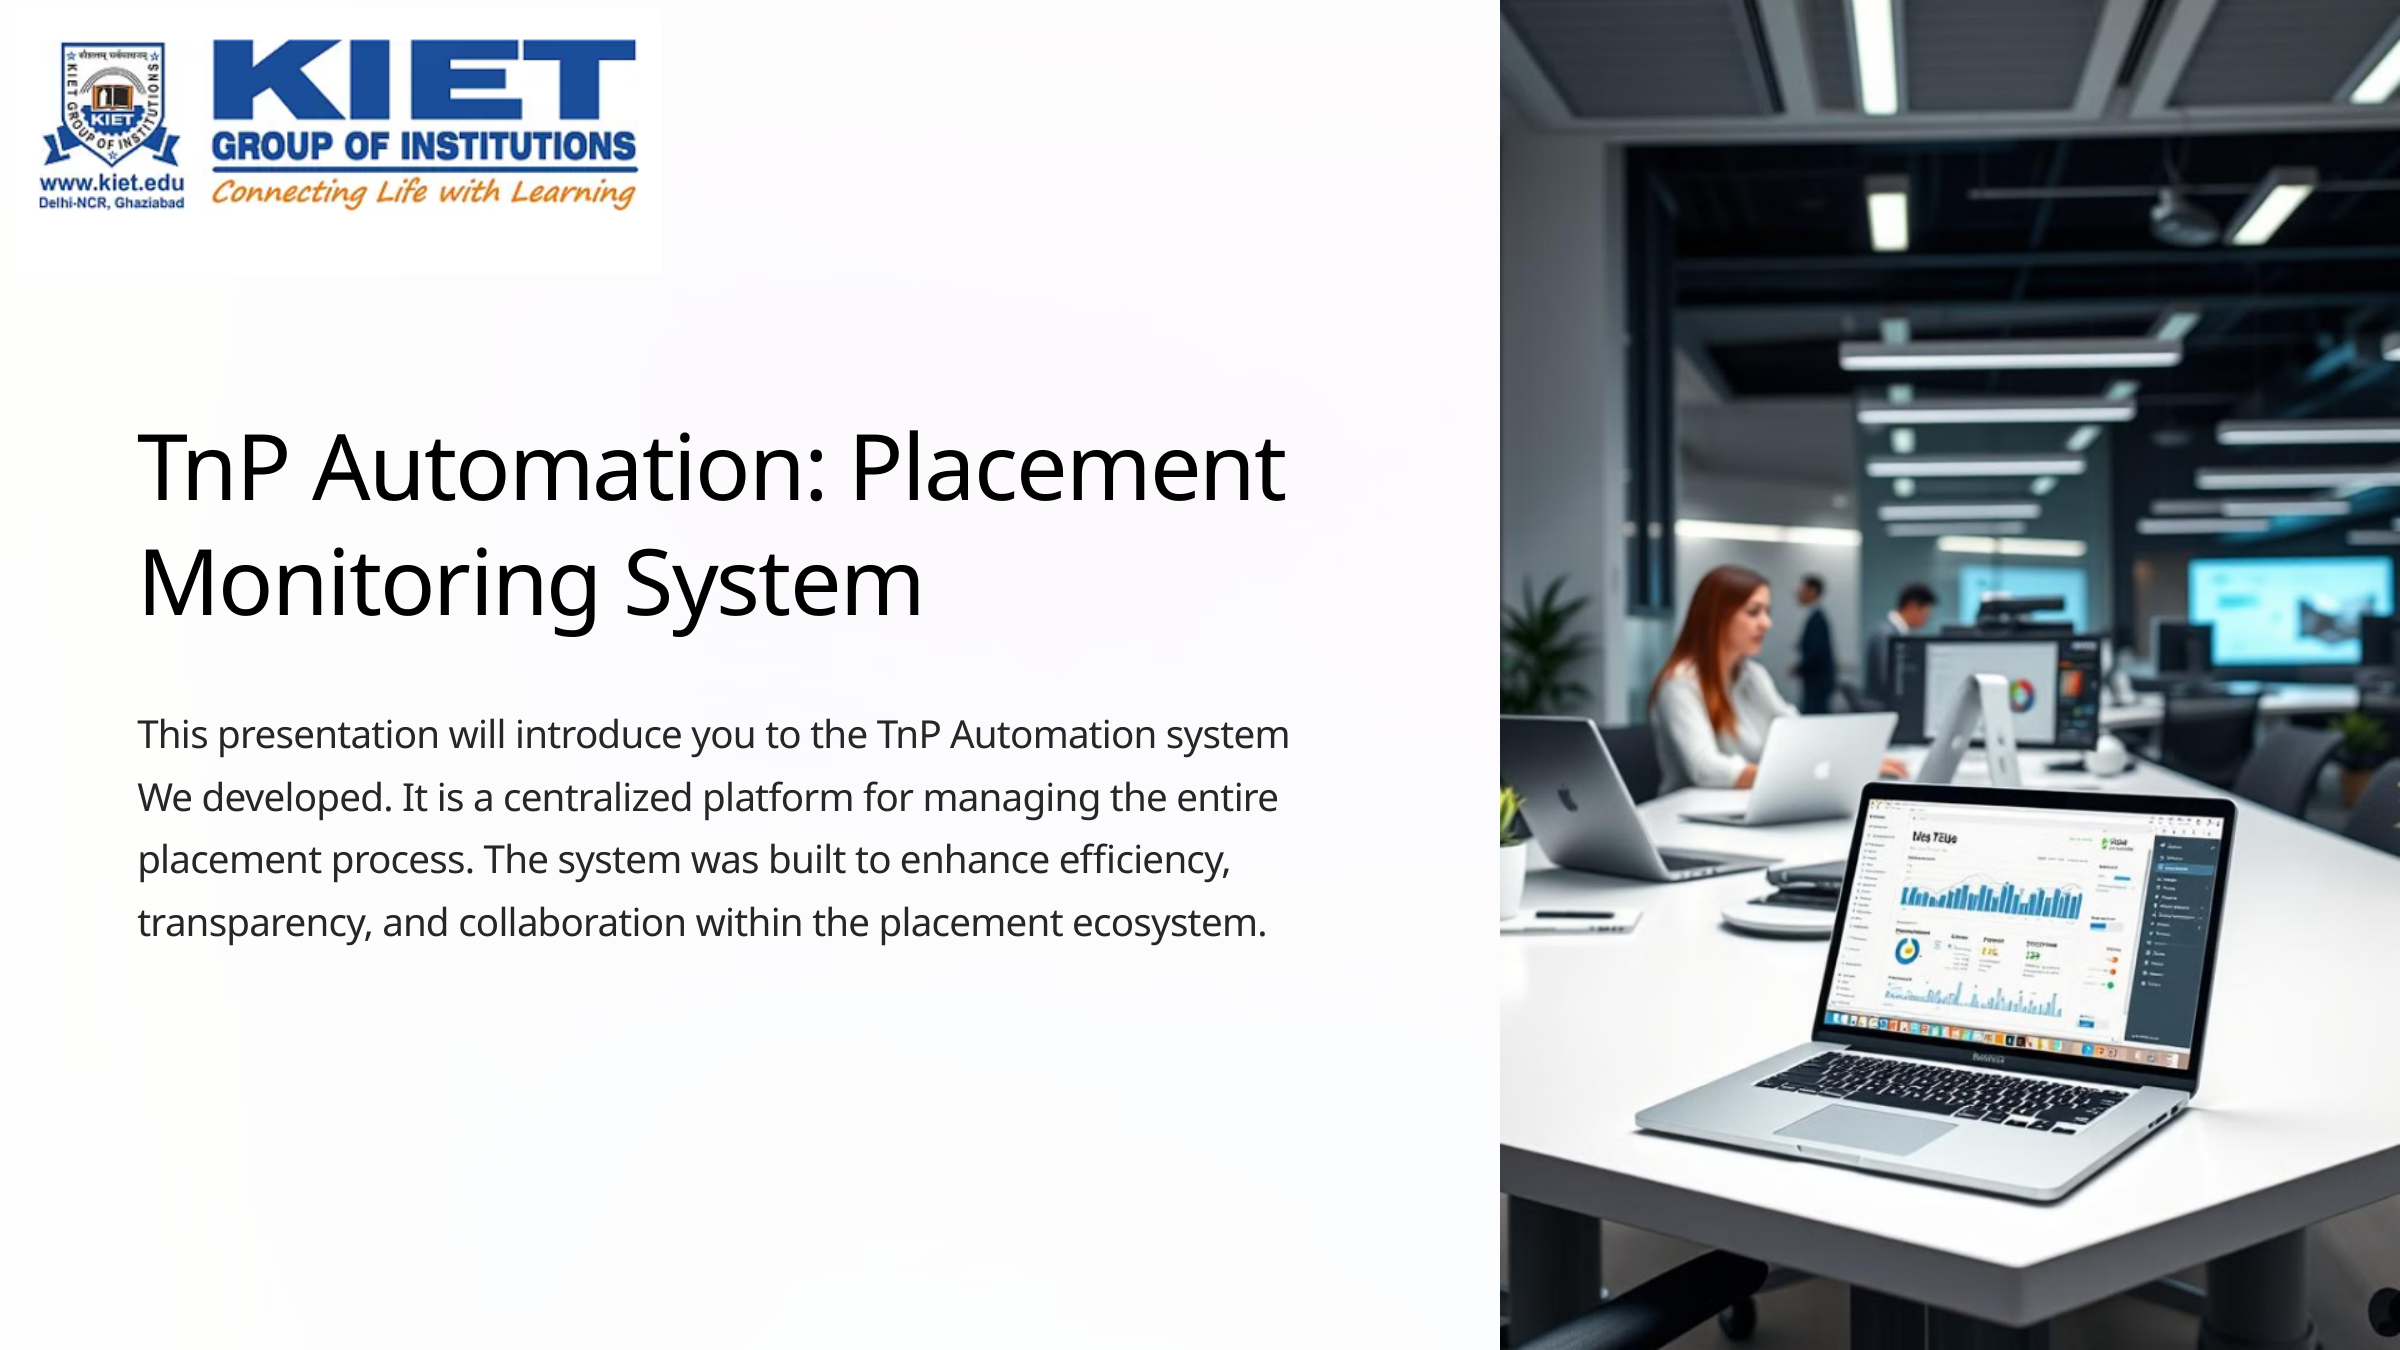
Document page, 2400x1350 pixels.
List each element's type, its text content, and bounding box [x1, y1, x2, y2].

picture [1499, 0, 2400, 1350]
text_box This presentation will introduce you to the TnP Automation system We developed. It is a centralized platform for managing the entire placement process. The system was built to enhance efficiency, transparency, and collaboration within the placement ecosystem. [137, 694, 1363, 946]
picture [15, 7, 662, 275]
text_box TnP Automation: Placement Monitoring System [137, 404, 1363, 636]
